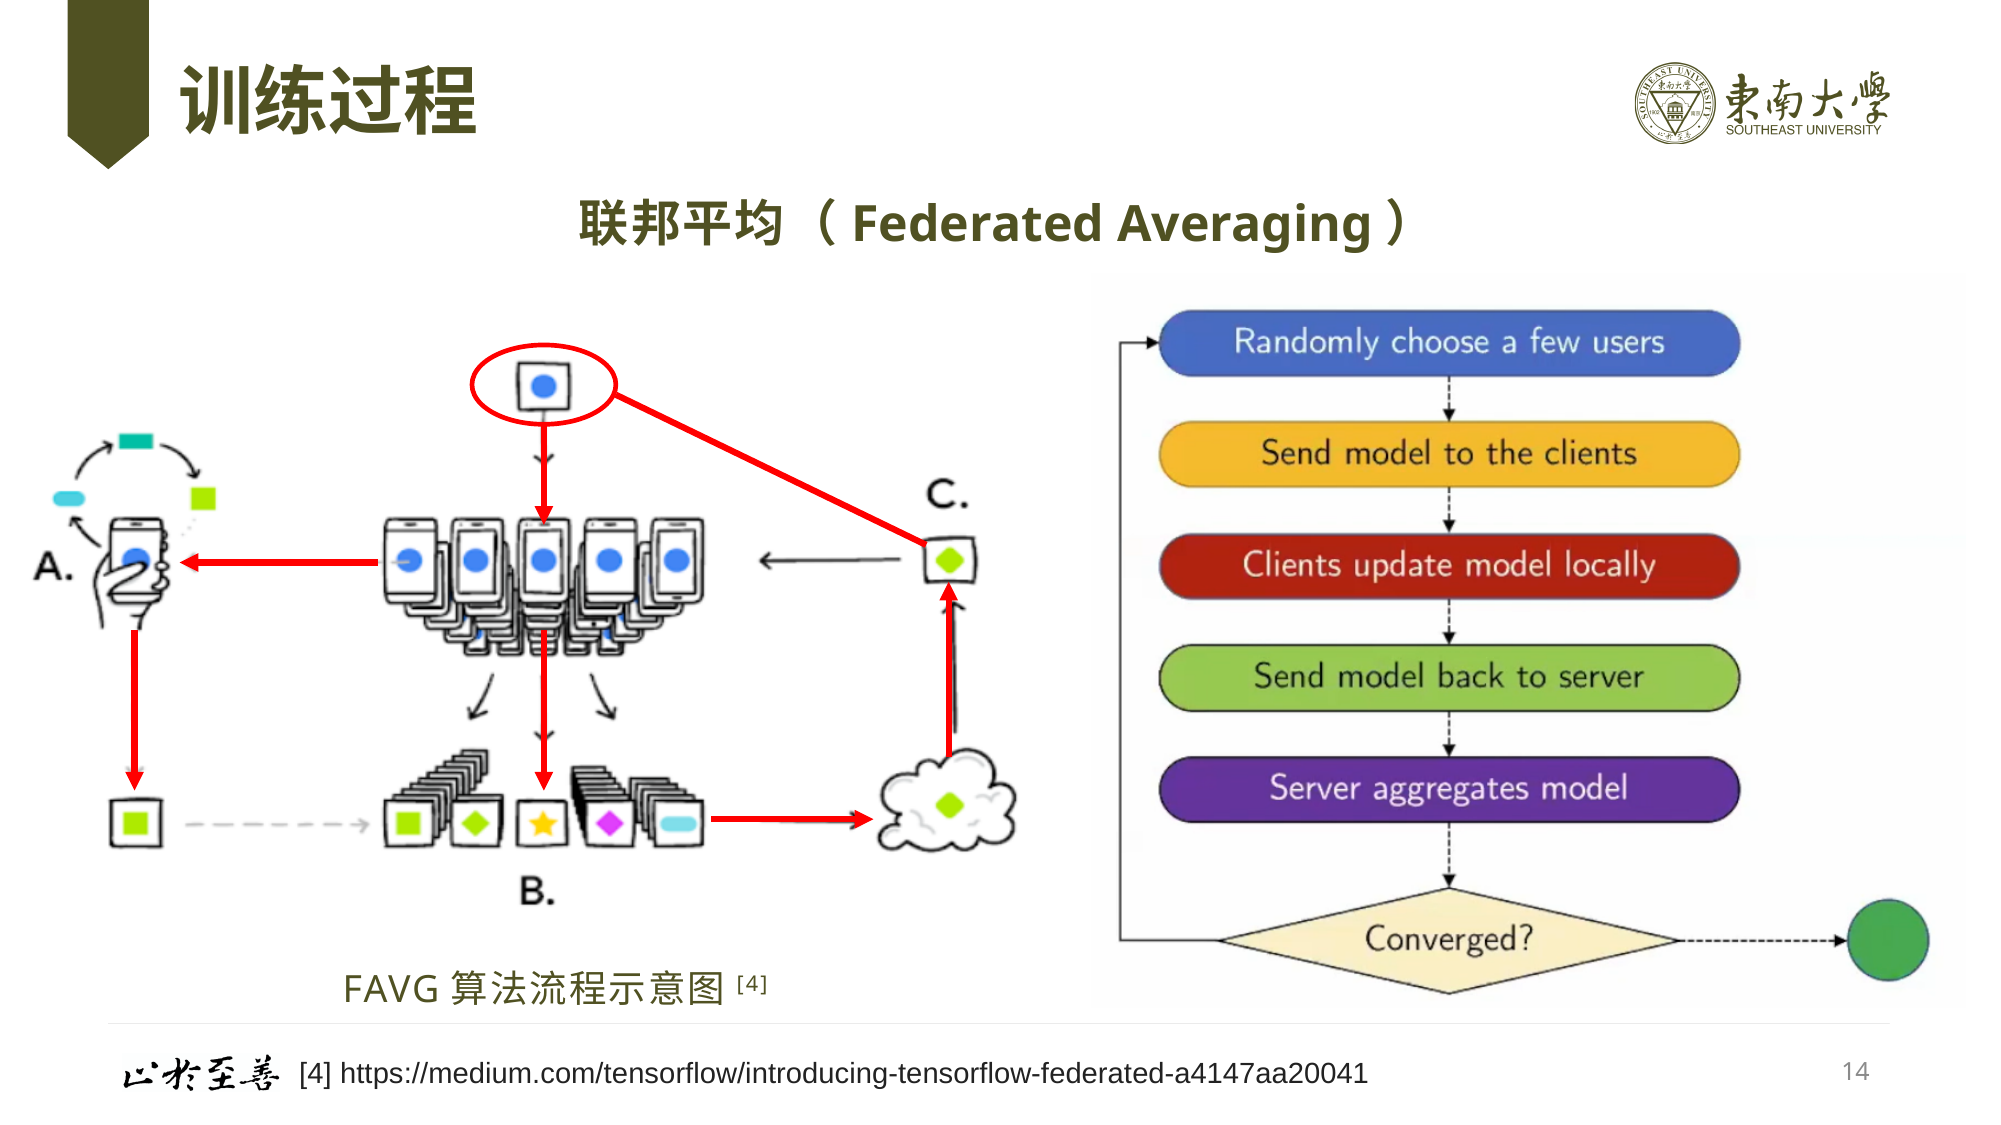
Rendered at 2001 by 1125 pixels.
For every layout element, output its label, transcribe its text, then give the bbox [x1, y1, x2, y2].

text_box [615, 394, 927, 545]
text_box 联邦平均（Federated Averaging） [549, 143, 1466, 281]
text_box FAVG算法流程示意图[4] [313, 927, 798, 1039]
slide_number 14 [1434, 1042, 1885, 1103]
text_box [4] https://medium.com/tensorflow/introducing-tensorflow-federated-a4147aa20041 [284, 1047, 1386, 1098]
picture [122, 1053, 280, 1092]
title 训练过程 [178, 39, 1519, 169]
picture [19, 320, 1058, 927]
picture [1090, 273, 1966, 1008]
